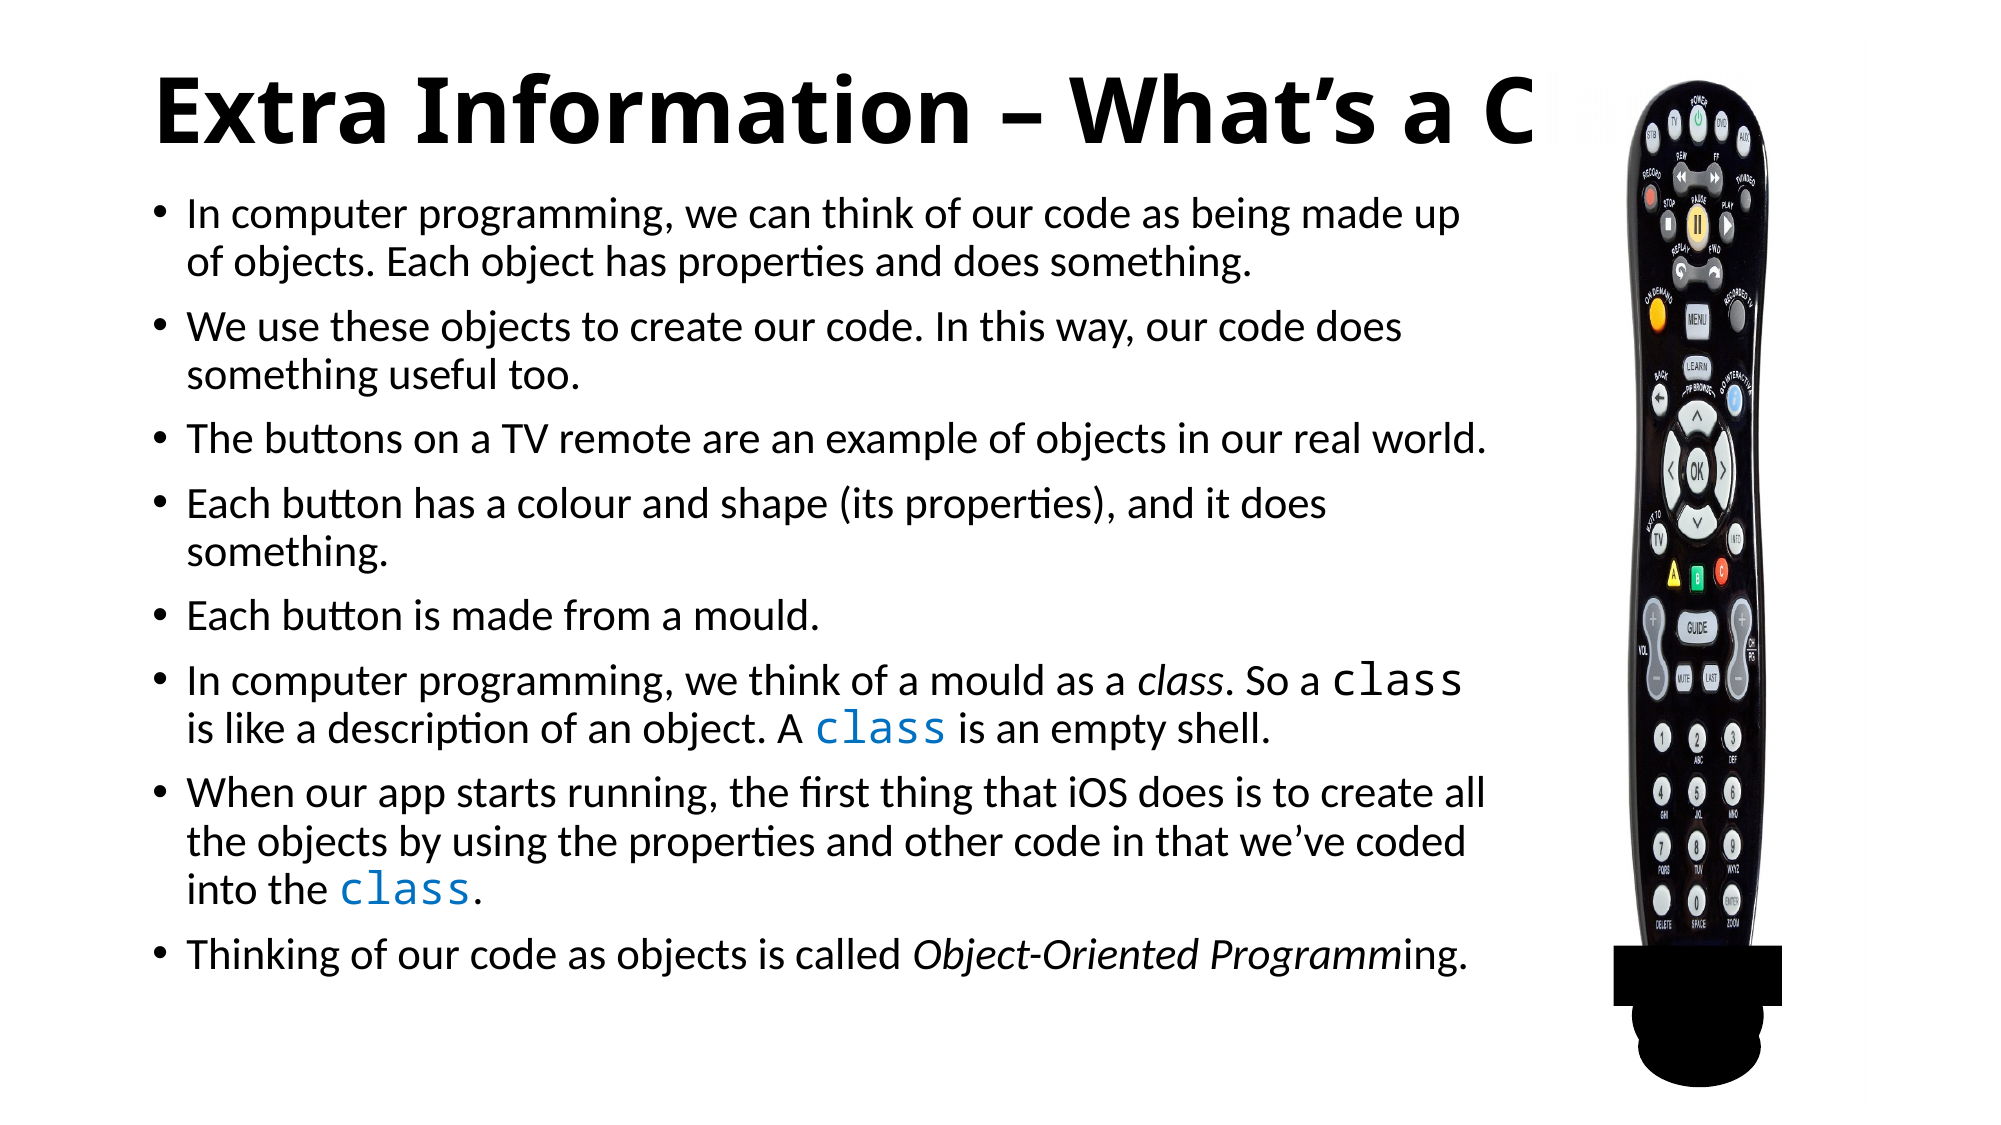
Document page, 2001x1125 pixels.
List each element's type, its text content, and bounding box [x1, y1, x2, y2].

list In computer programming, we can think of our code as being made up of objects. Each object has properties and does something. We use these objects to create our code. In this way, our code does something useful too. The buttons on a TV remote are an example of objects in our real world. Each button has a colour and shape (its properties), and it does something. Each button is made from a mould. In computer programming, we think of a mould as a class. So a class is like a description of an object. A class is an empty shell. When our app starts running, the first thing that iOS does is to create all the objects by using the properties and other code in that we’ve coded into the class. Thinking of our code as objects is called Object-Oriented Programming. [137, 182, 1511, 1120]
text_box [1532, 34, 1867, 1104]
title Extra Information – What’s a Class? [137, 5, 1863, 223]
